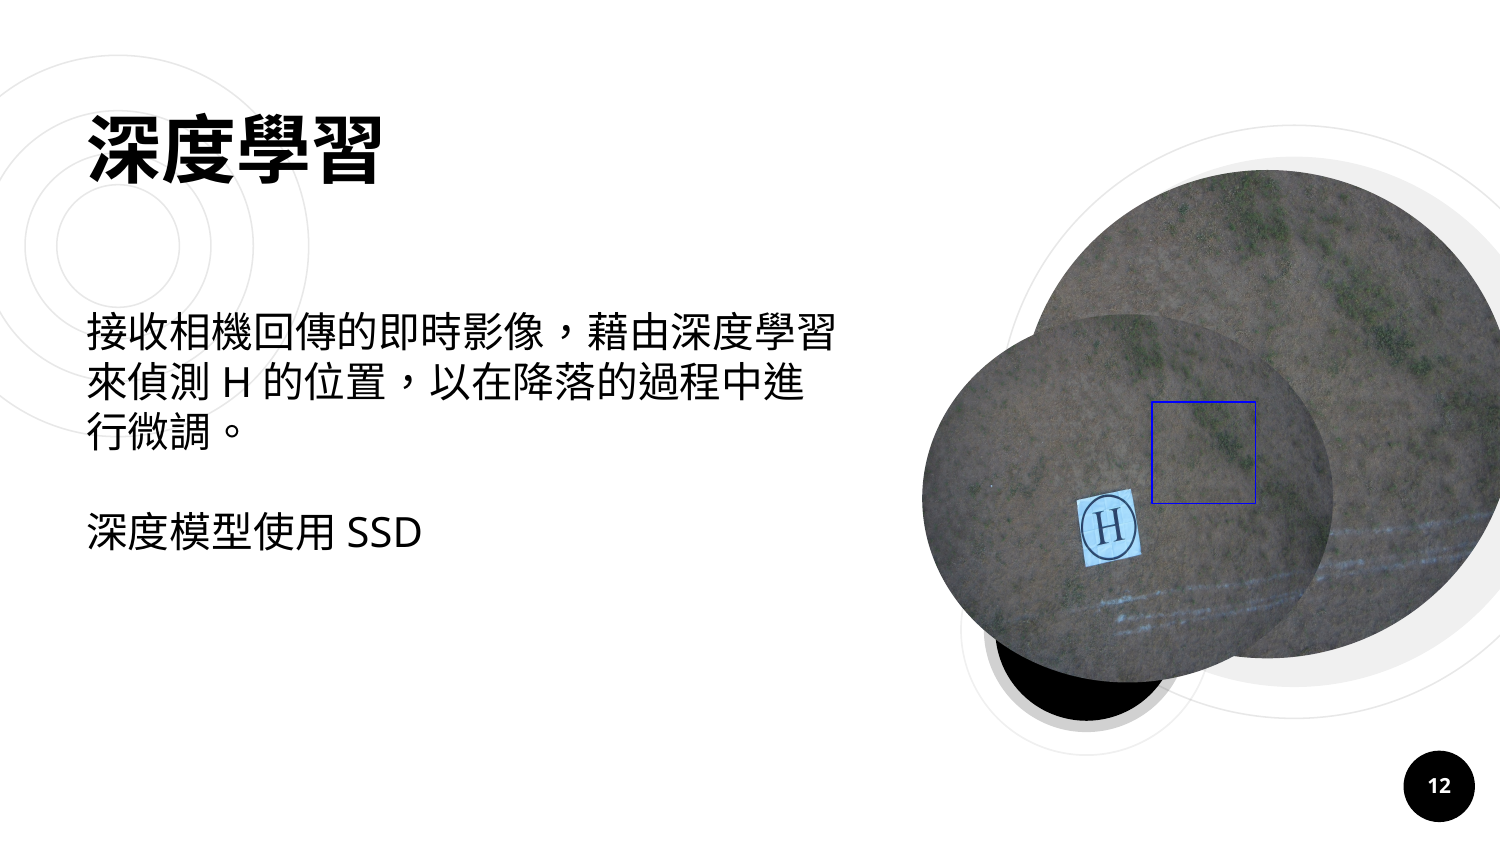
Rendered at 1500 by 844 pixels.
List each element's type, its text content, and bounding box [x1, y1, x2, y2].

title 深度學習 [71, 95, 928, 208]
slide_number 12 [1403, 750, 1475, 823]
picture [921, 169, 1500, 683]
text_box 接收相機回傳的即時影像，藉由深度學習來偵測H的位置，以在降落的過程中進行微調。 深度模型使用SSD [71, 290, 856, 621]
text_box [959, 691, 1213, 757]
